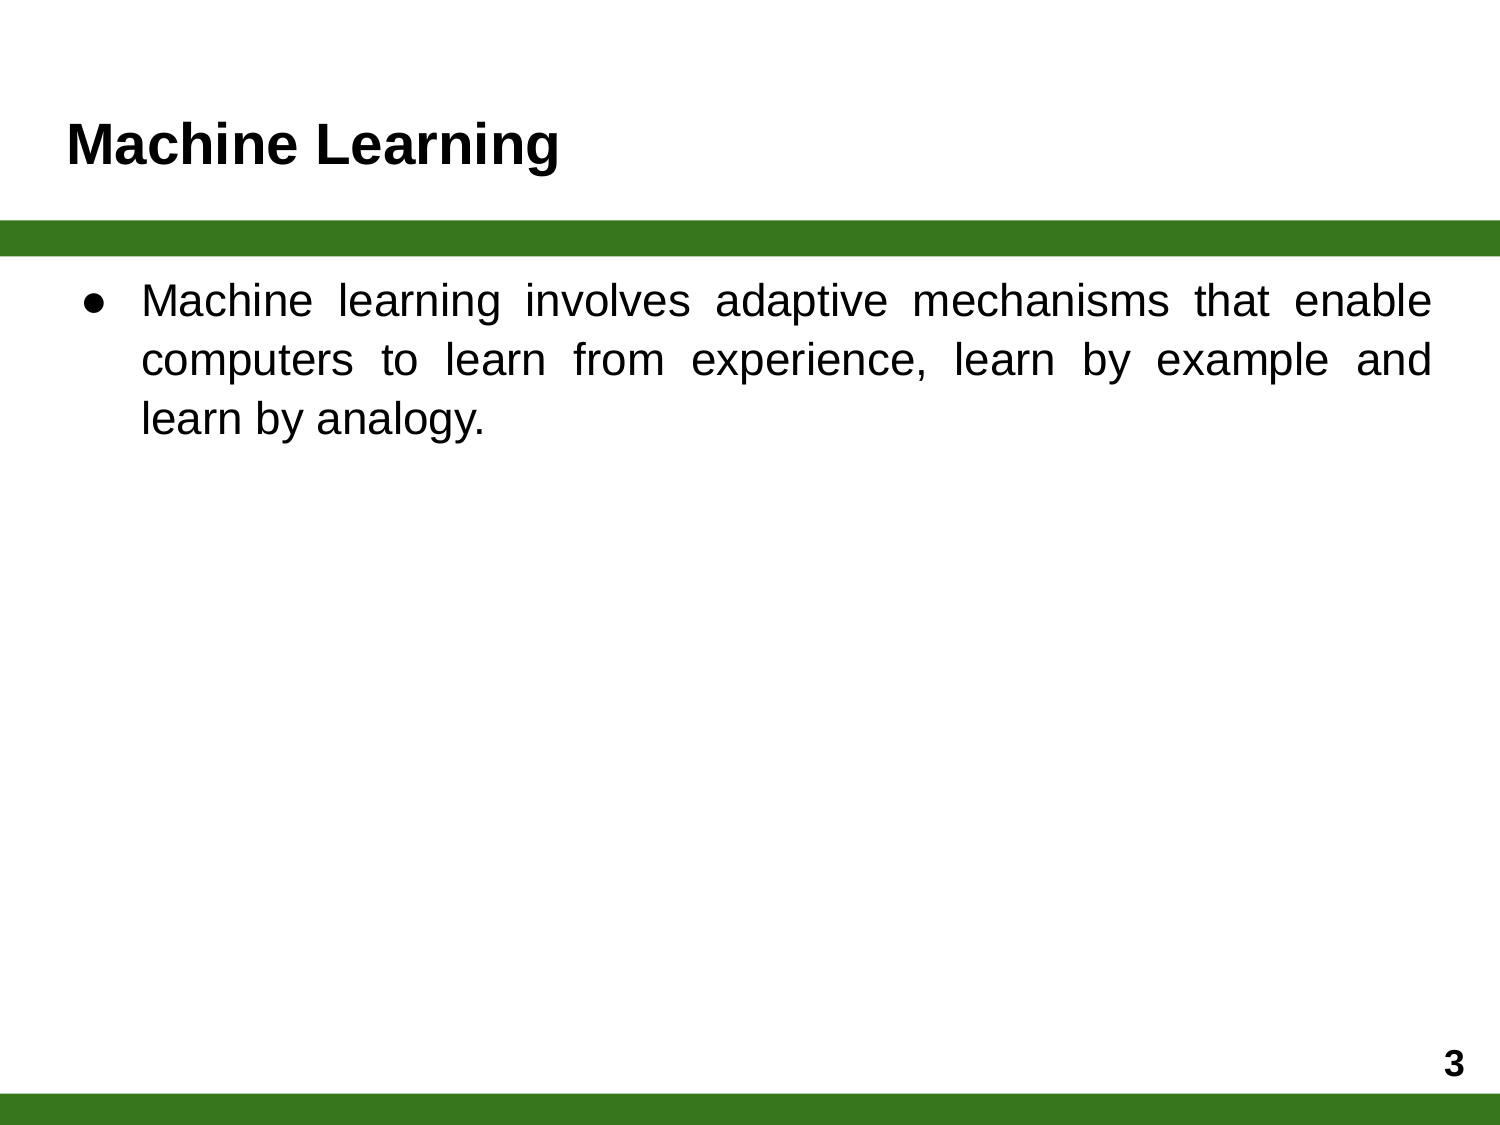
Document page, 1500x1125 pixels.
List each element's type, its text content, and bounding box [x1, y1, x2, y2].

slide_number ‹#› [1389, 1019, 1480, 1106]
title Machine Learning [51, 97, 1449, 223]
list Machine learning involves adaptive mechanisms that enable computers to learn from experience, learn by example and learn by analogy. [51, 252, 1449, 1000]
